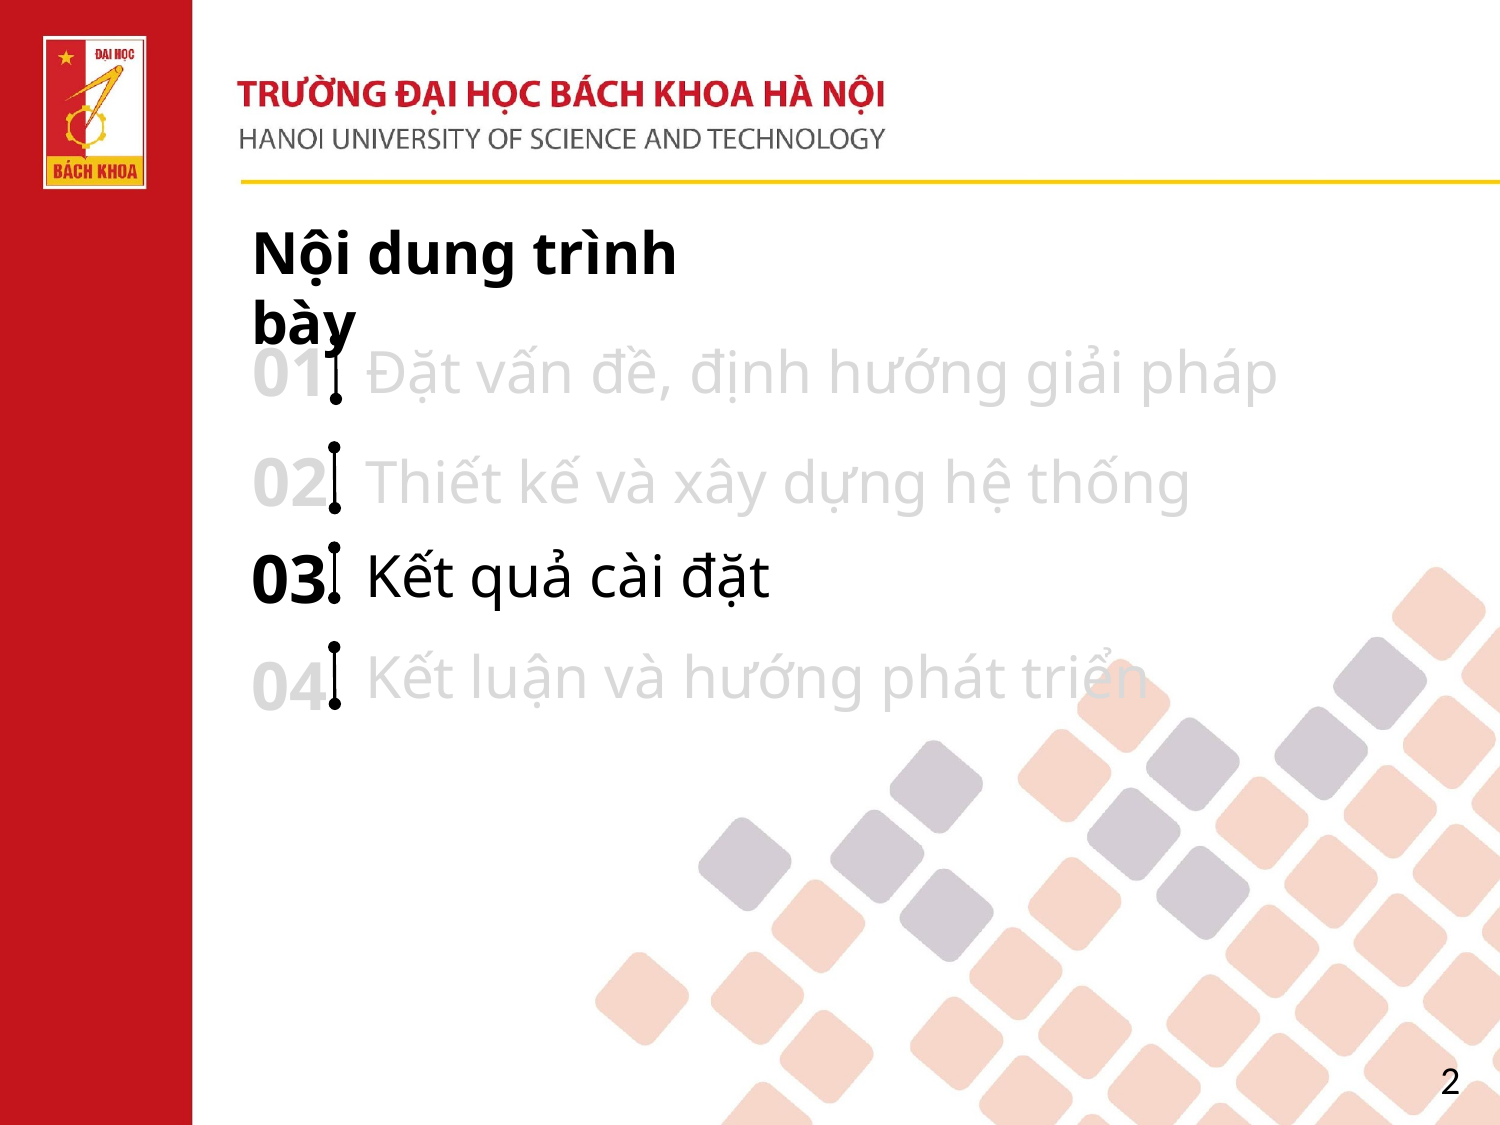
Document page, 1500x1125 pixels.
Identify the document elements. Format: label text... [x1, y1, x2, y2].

text_box 01 [237, 314, 370, 385]
text_box Kết quả cài đặt [350, 524, 1259, 594]
picture [0, 0, 1500, 1125]
text_box Kết luận và hướng phát triển [350, 624, 1219, 694]
text_box 03 [236, 522, 369, 592]
text_box 02 [237, 424, 370, 494]
text_box Nội dung trình bày [236, 201, 757, 306]
text_box Đặt vấn đề, định hướng giải pháp [350, 320, 1413, 397]
text_box 04 [236, 628, 369, 698]
text_box 2 [1400, 1040, 1500, 1125]
text_box Thiết kế và xây dựng hệ thống [350, 430, 1500, 500]
